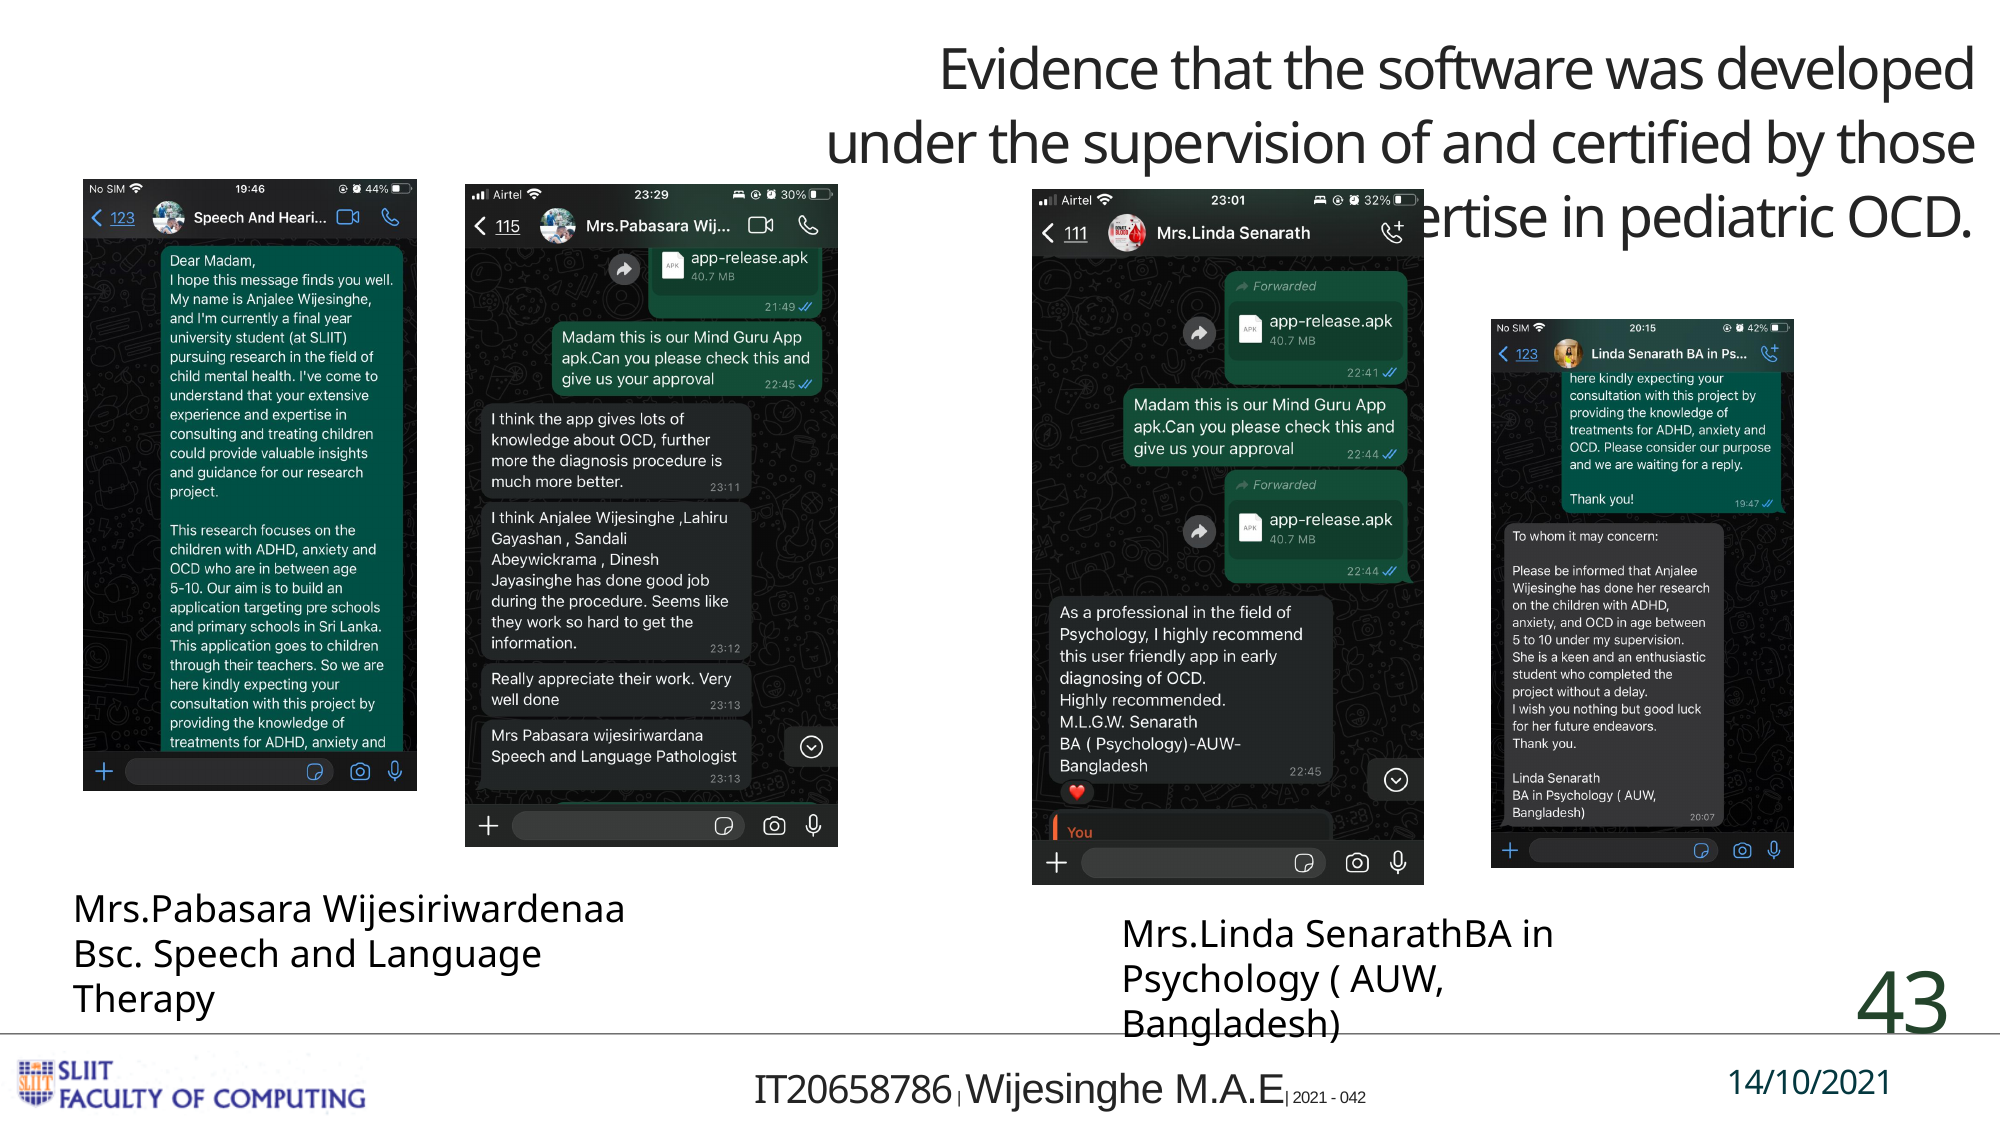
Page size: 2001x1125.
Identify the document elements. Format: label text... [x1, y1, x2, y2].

text_box Mrs.Pabasara Wijesiriwardenaa Bsc. Speech and Language Therapy [58, 877, 663, 1028]
text_box 14/10/2021 [1692, 1057, 1928, 1102]
picture [0, 1032, 564, 1125]
text_box Mrs.Linda SenarathBA in Psychology ( AUW, Bangladesh) [1106, 902, 1673, 1053]
text_box 43 [1775, 939, 2000, 1051]
text_box IT20658786 | Wijesinghe M.A.E| 2021 - 042 [564, 1061, 1673, 1113]
picture [1032, 189, 1425, 886]
text_box Evidence that the software was developed under the supervision of and certified by those with expertise in pediatric OCD. [813, 26, 1975, 249]
picture [82, 178, 418, 791]
picture [464, 184, 838, 847]
picture [1491, 319, 1794, 869]
